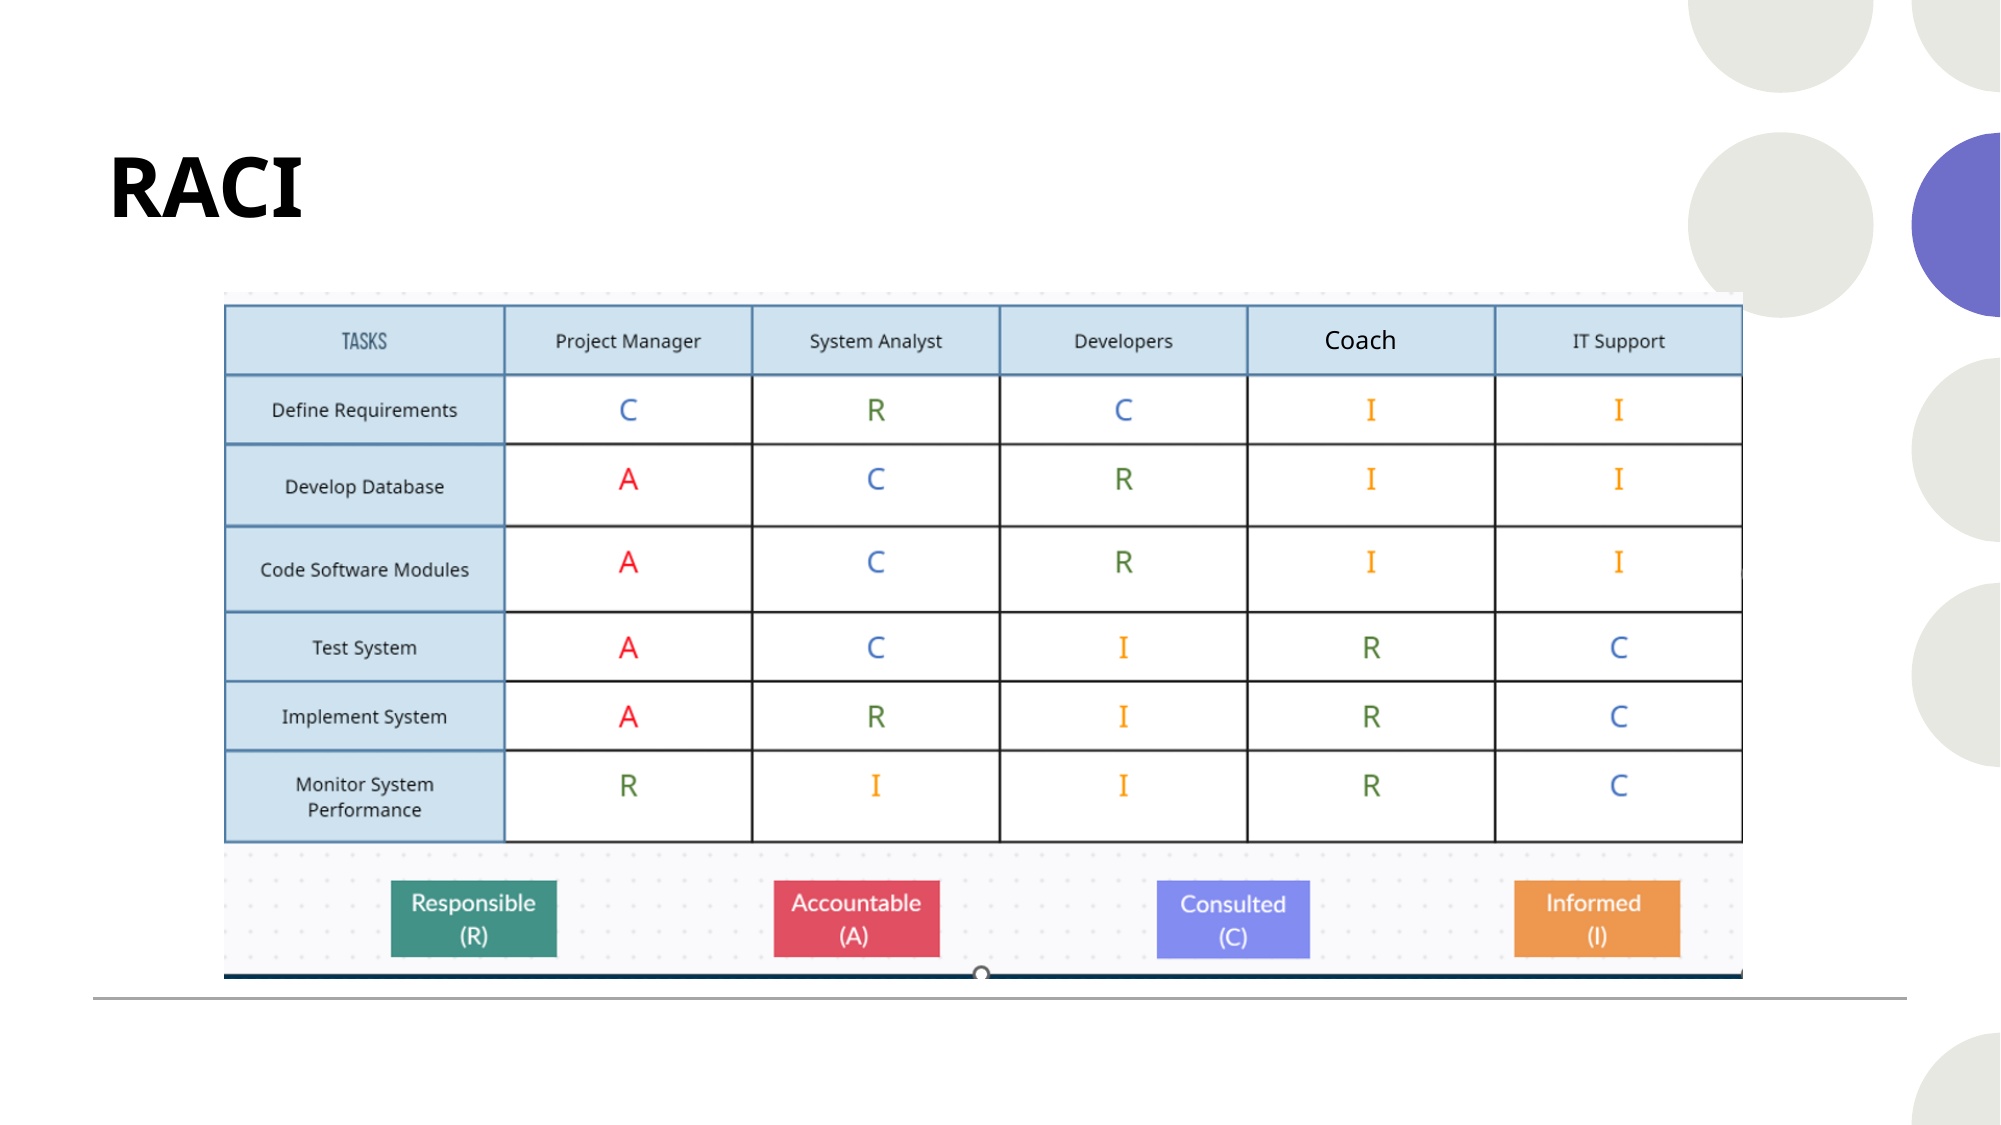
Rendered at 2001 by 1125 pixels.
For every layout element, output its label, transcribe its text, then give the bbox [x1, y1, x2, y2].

picture [224, 292, 1743, 979]
title RACI [92, 126, 1297, 335]
